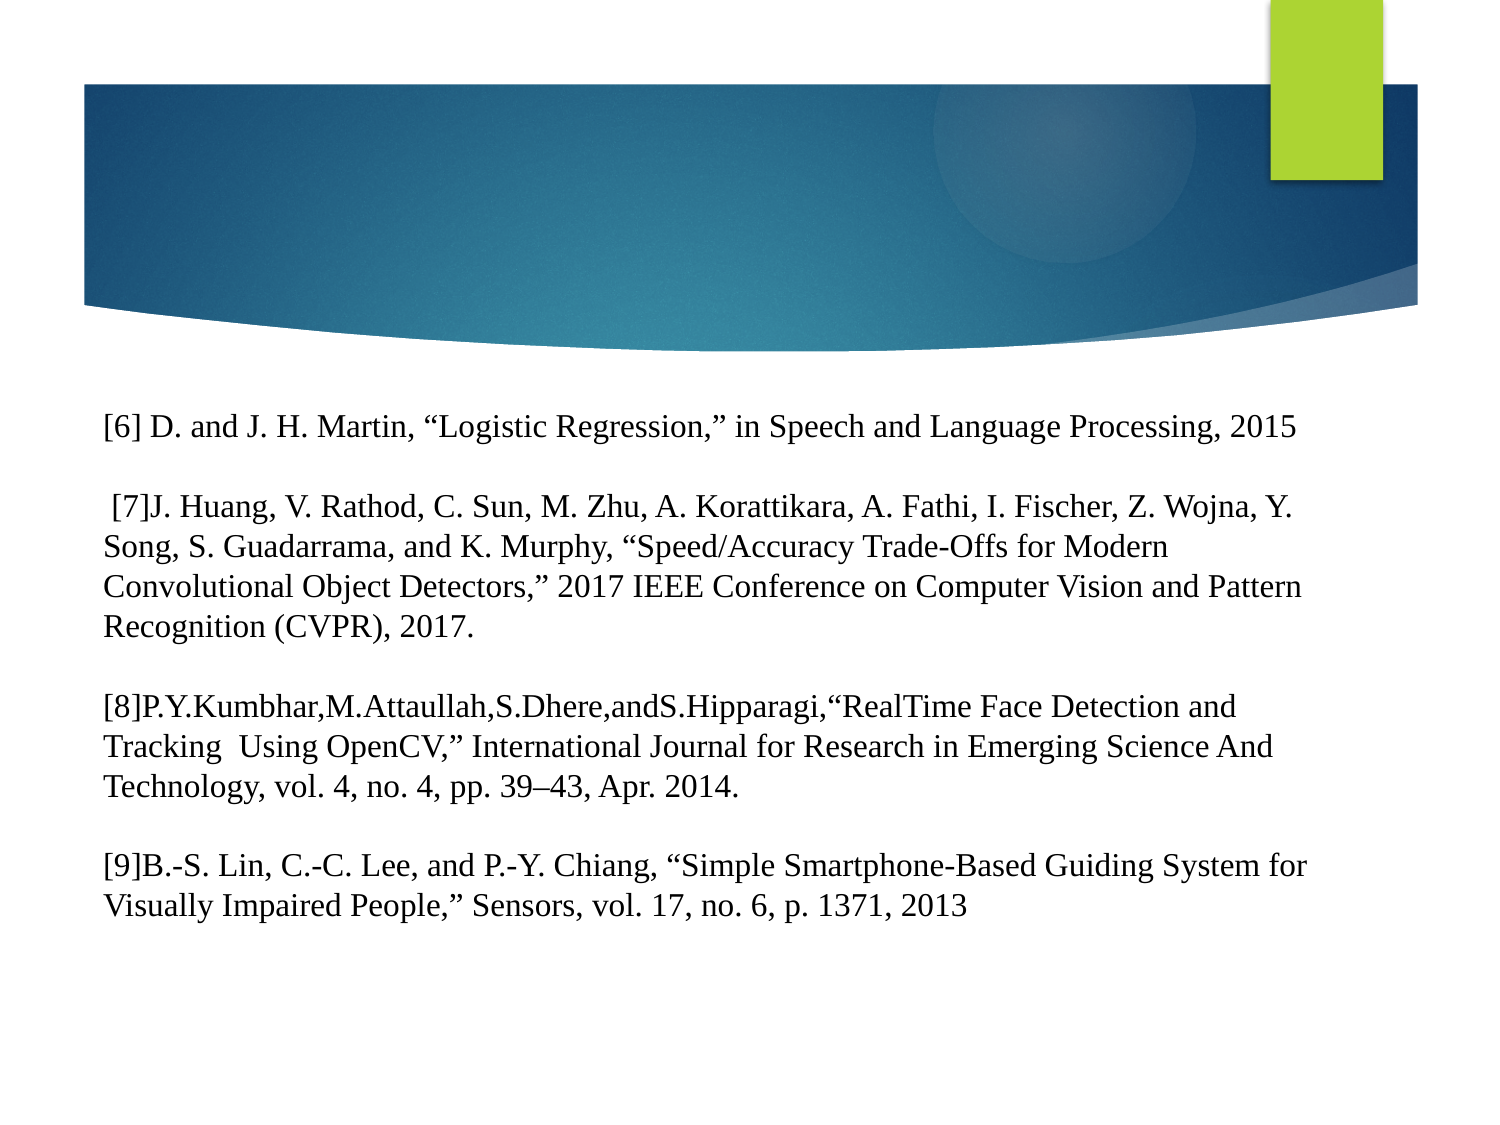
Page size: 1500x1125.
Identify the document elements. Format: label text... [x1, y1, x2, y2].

text_box [6] D. and J. H. Martin, “Logistic Regression,” in Speech and Language Processing, 2015 [7]J. Huang, V. Rathod, C. Sun, M. Zhu, A. Korattikara, A. Fathi, I. Fischer, Z. Wojna, Y. Song, S. Guadarrama, and K. Murphy, “Speed/Accuracy Trade-Offs for Modern Convolutional Object Detectors,” 2017 IEEE Conference on Computer Vision and Pattern Recognition (CVPR), 2017. [8]P.Y.Kumbhar,M.Attaullah,S.Dhere,andS.Hipparagi,“RealTime Face Detection and Tracking Using OpenCV,” International Journal for Research in Emerging Science And Technology, vol. 4, no. 4, pp. 39–43, Apr. 2014. [9]B.-S. Lin, C.-C. Lee, and P.-Y. Chiang, “Simple Smartphone-Based Guiding System for Visually Impaired People,” Sensors, vol. 17, no. 6, p. 1371, 2013 [88, 397, 1329, 971]
